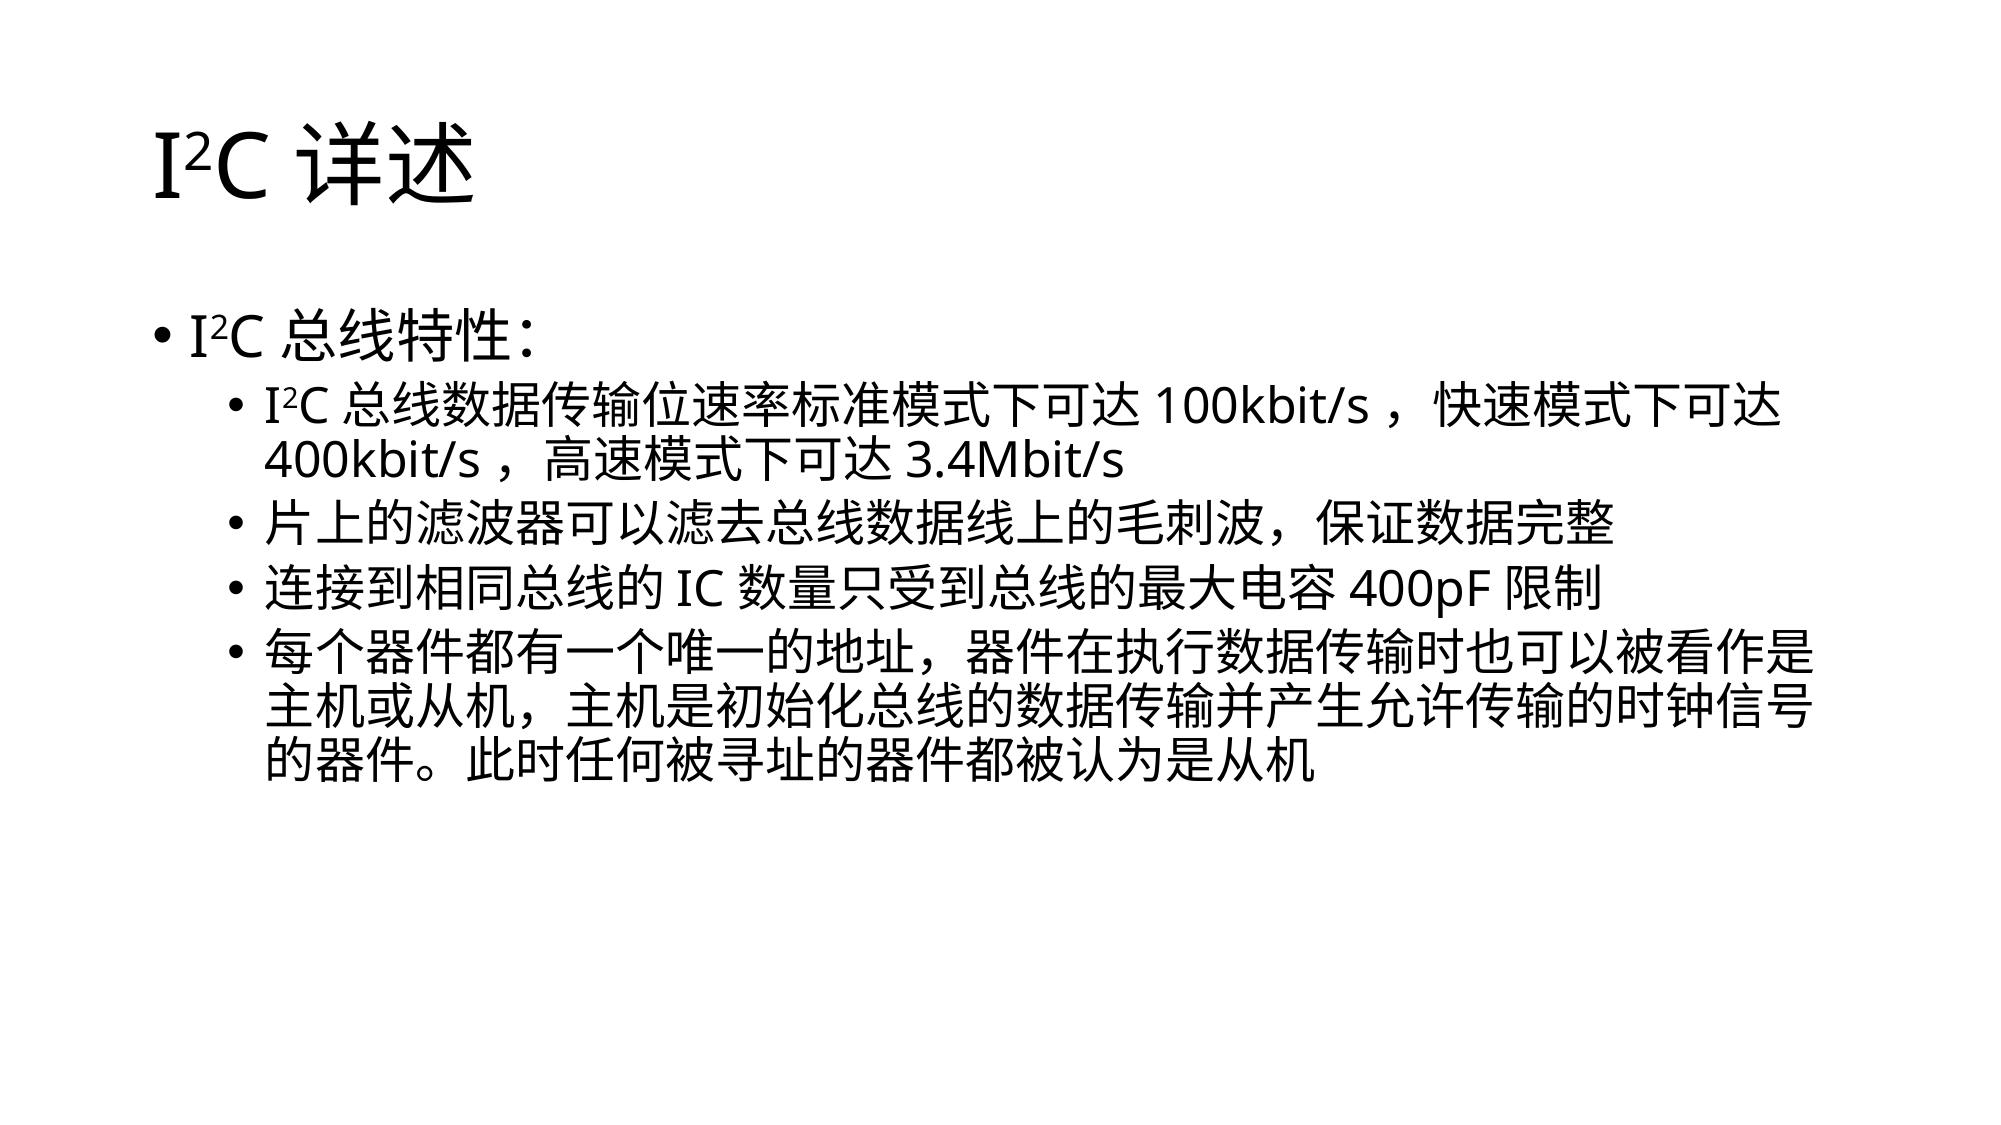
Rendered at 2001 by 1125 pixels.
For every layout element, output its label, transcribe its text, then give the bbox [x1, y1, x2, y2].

list I2C总线特性： I2C总线数据传输位速率标准模式下可达100kbit/s，快速模式下可达400kbit/s，高速模式下可达3.4Mbit/s 片上的滤波器可以滤去总线数据线上的毛刺波，保证数据完整 连接到相同总线的IC数量只受到总线的最大电容400pF限制 每个器件都有一个唯一的地址，器件在执行数据传输时也可以被看作是主机或从机，主机是初始化总线的数据传输并产生允许传输的时钟信号的器件。此时任何被寻址的器件都被认为是从机 [137, 299, 1863, 1014]
title I2C详述 [137, 59, 1863, 278]
